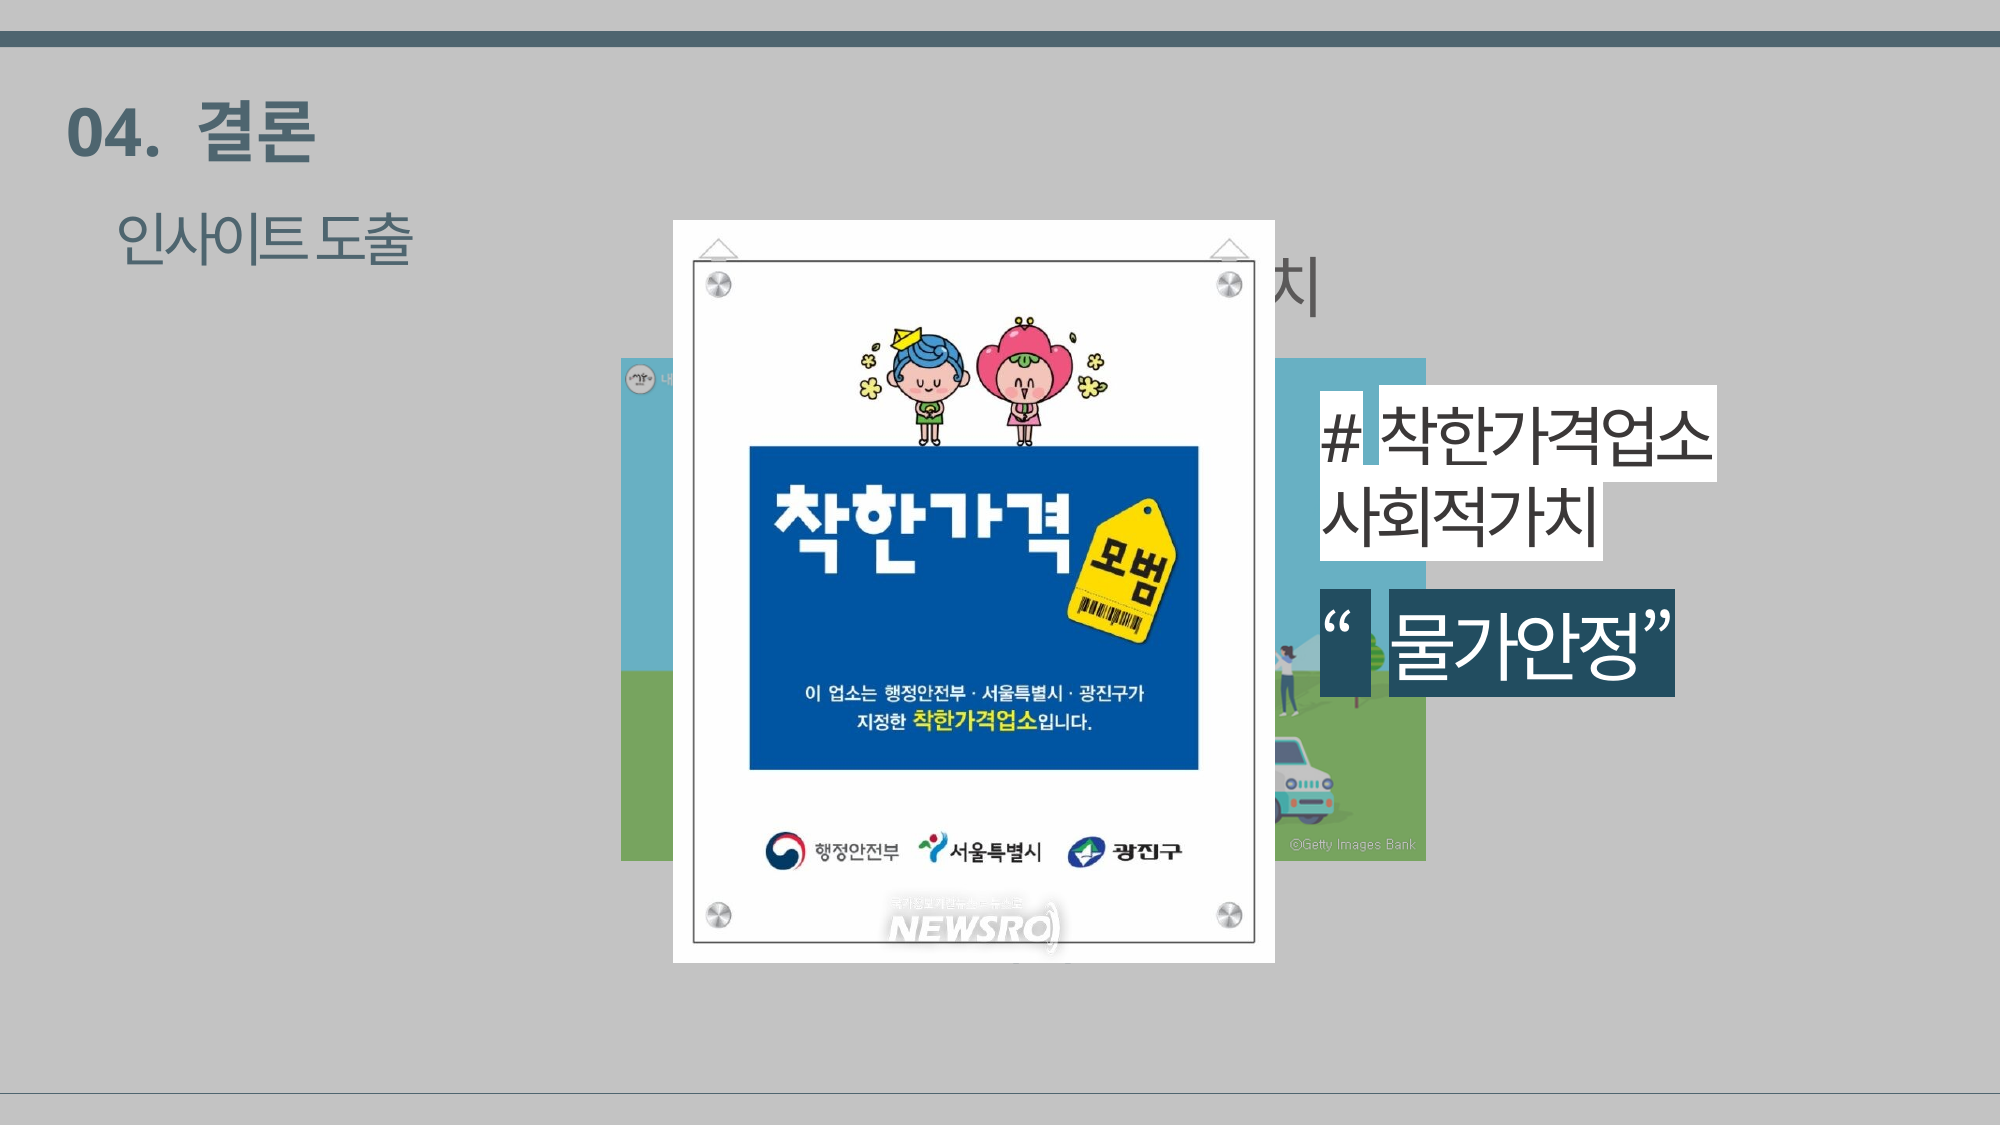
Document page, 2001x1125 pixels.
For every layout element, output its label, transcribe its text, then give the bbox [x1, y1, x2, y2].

text_box #착한가격업소 사회적가치 “ 물가안정” [1426, 388, 1808, 698]
text_box [0, 1094, 2000, 1125]
text_box [0, 0, 2000, 1093]
picture [621, 220, 1426, 963]
